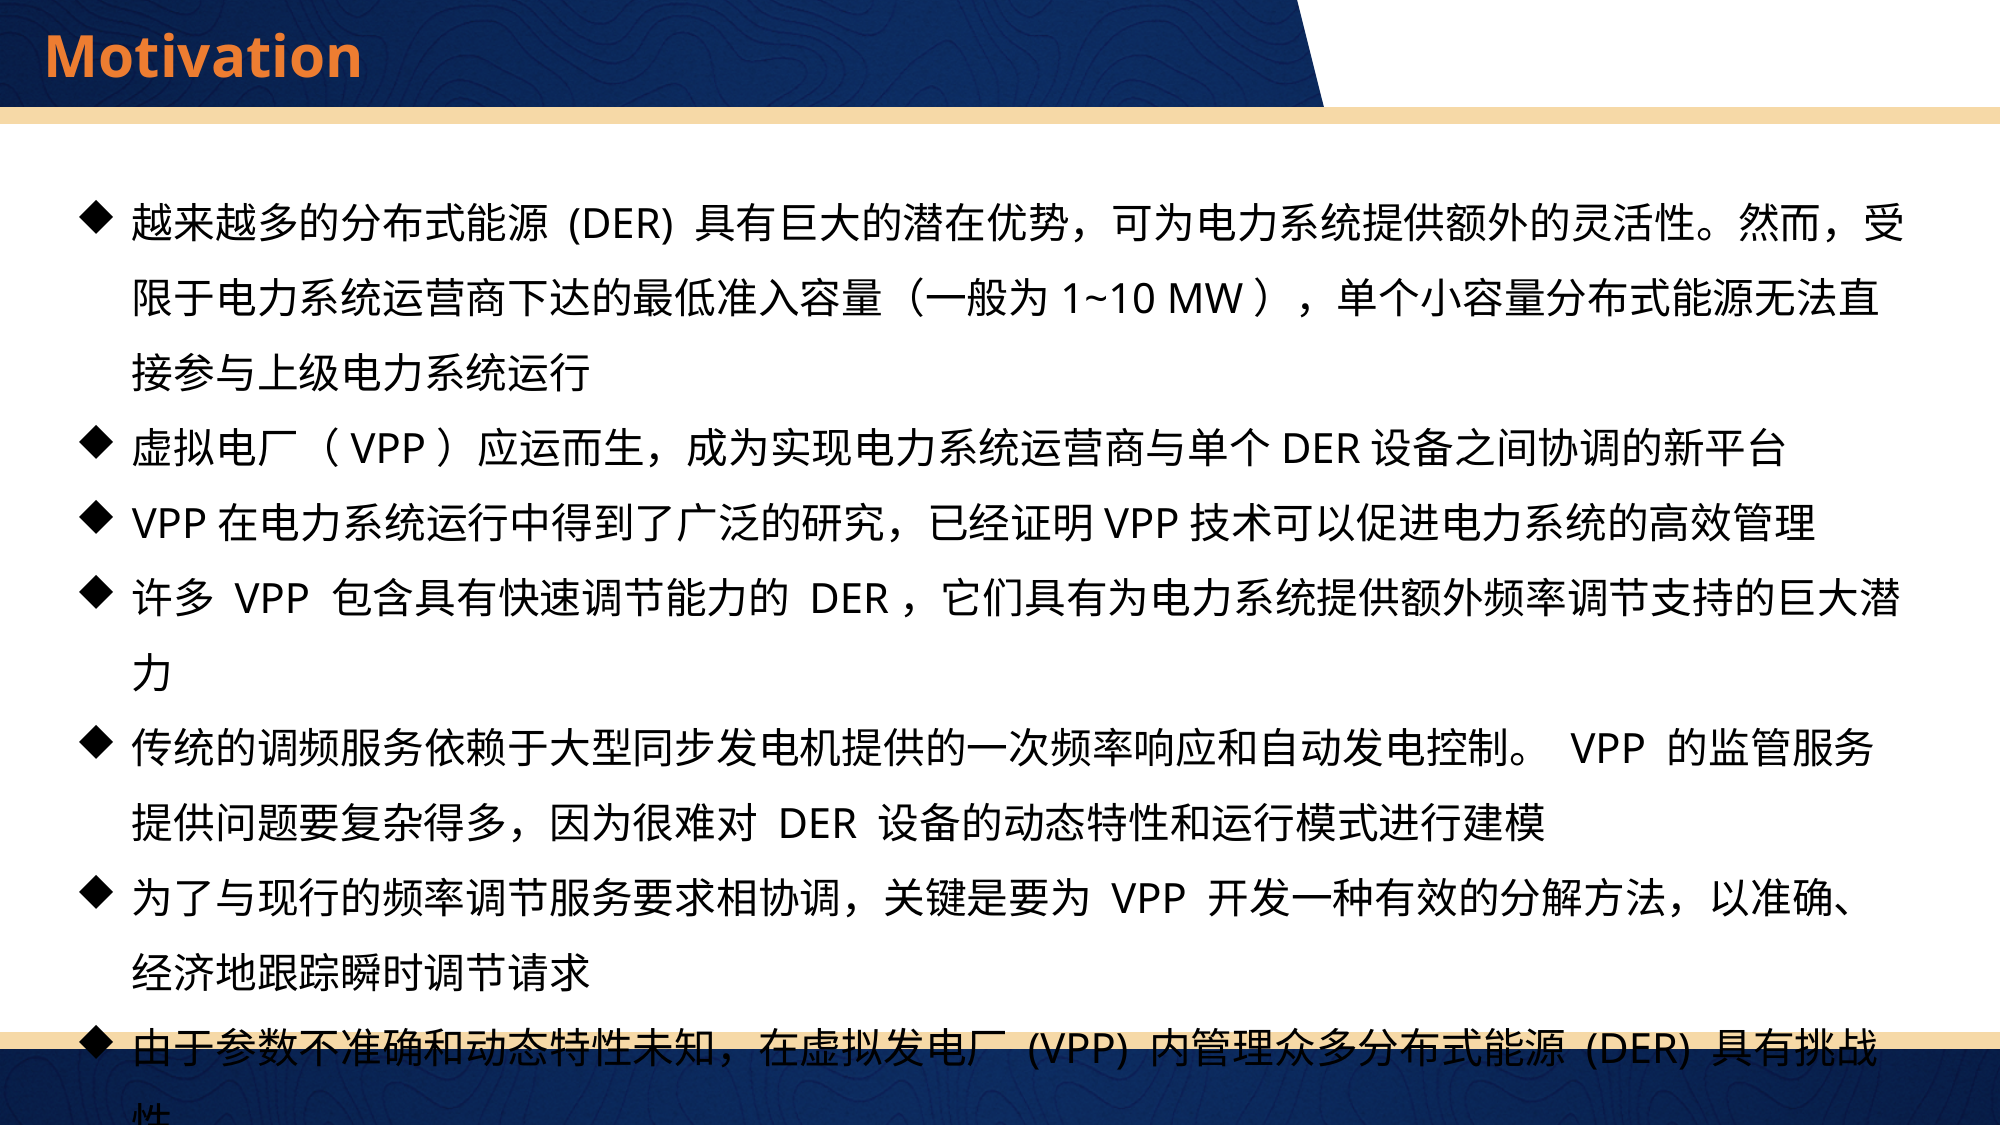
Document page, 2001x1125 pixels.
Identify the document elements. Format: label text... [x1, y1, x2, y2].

picture [0, 1041, 2000, 1125]
picture [0, 0, 1327, 115]
text_box 越来越多的分布式能源 (DER) 具有巨大的潜在优势，可为电力系统提供额外的灵活性。然而，受限于电力系统运营商下达的最低准入容量（一般为1~10 MW），单个小容量分布式能源无法直接参与上级电力系统运行 虚拟电厂（VPP）应运而生，成为实现电力系统运营商与单个DER设备之间协调的新平台 VPP在电力系统运行中得到了广泛的研究，已经证明VPP技术可以促进电力系统的高效管理 许多 VPP 包含具有快速调节能力的 DER，它们具有为电力系统提供额外频率调节支持的巨大潜力 传统的调频服务依赖于大型同步发电机提供的一次频率响应和自动发电控制。 VPP 的监管服务提供问题要复杂得多，因为很难对 DER 设备的动态特性和运行模式进行建模 为了与现行的频率调节服务要求相协调，关键是要为 VPP 开发一种有效的分解方法，以准确、经济地跟踪瞬时调节请求 由于参数不准确和动态特性未知，在虚拟发电厂 (VPP) 内管理众多分布式能源 (DER) 具有挑战性 [60, 164, 1926, 1040]
